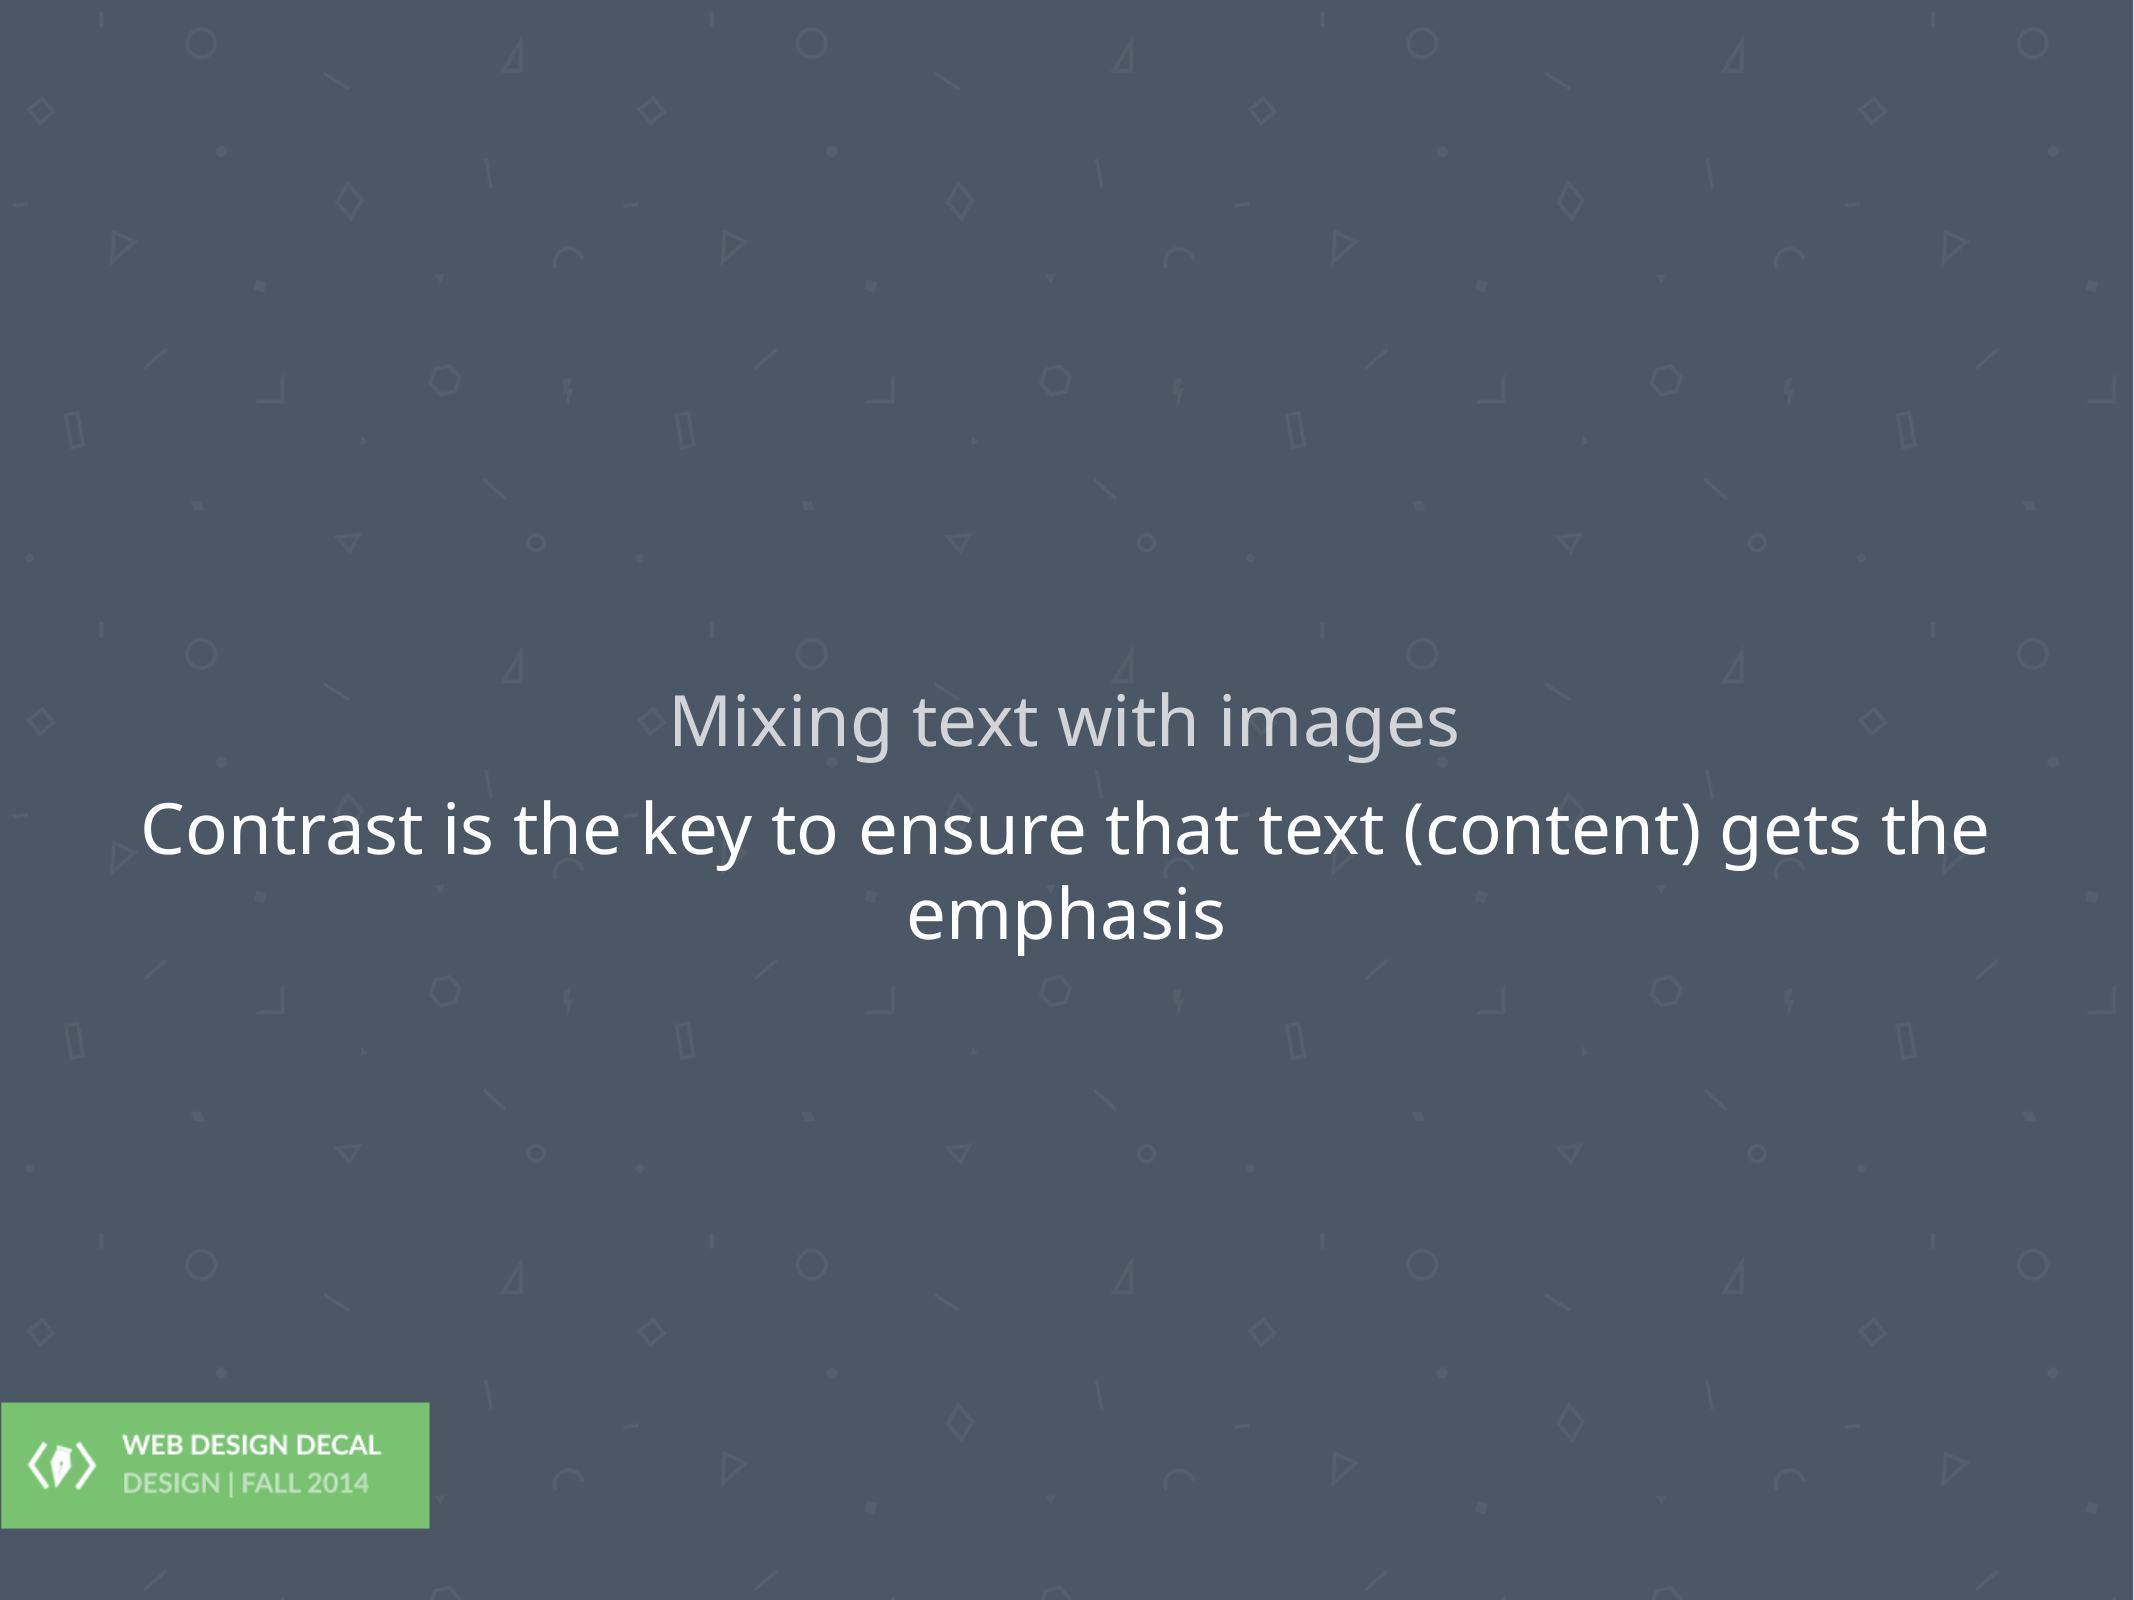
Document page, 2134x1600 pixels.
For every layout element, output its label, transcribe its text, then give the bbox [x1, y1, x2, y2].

title Contrast is the key to ensure that text (content) gets the emphasis [106, 772, 2028, 1032]
picture [0, 0, 2134, 1600]
text_box Mixing text with images [657, 664, 1472, 772]
